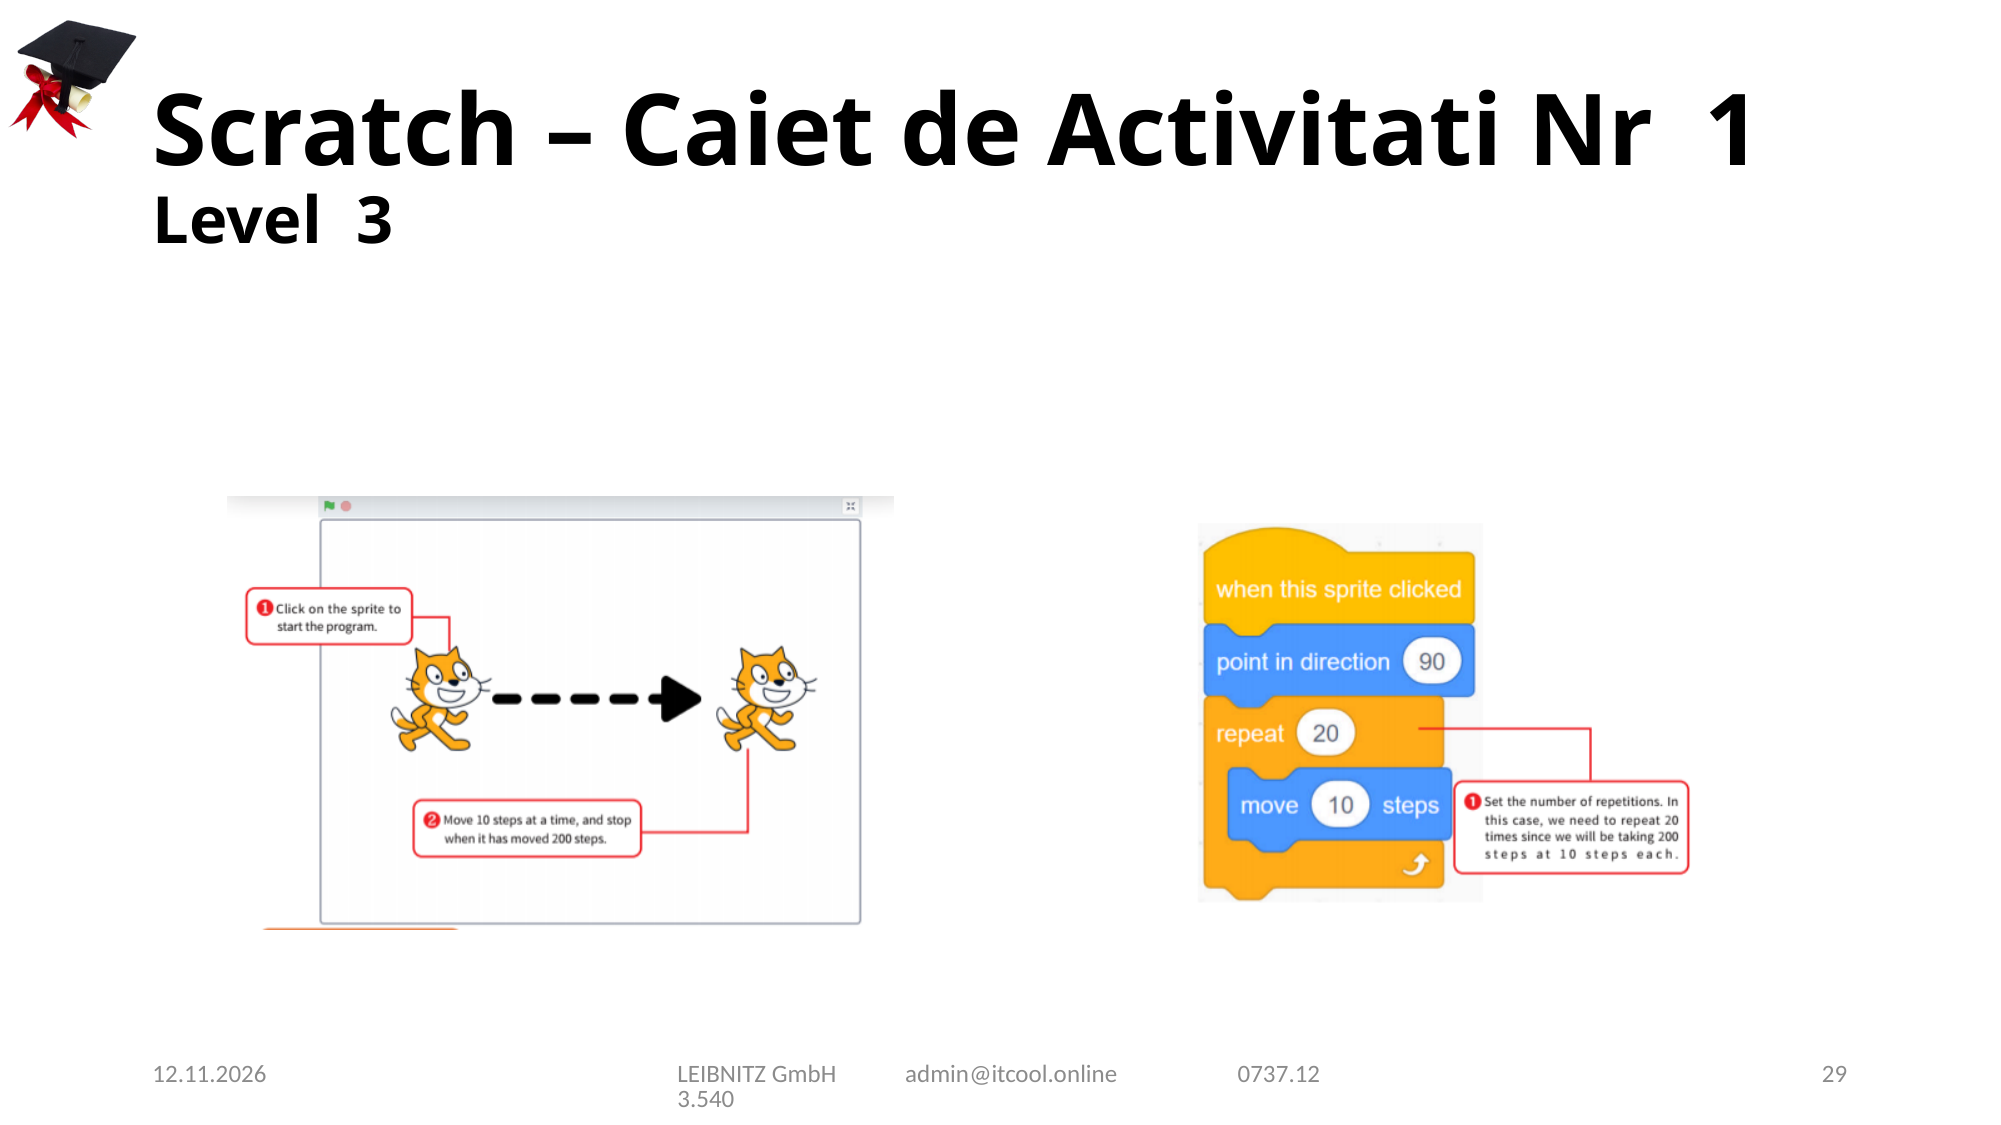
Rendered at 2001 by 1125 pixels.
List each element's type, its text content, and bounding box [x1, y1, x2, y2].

footer LEIBNITZ GmbH admin@itcool.online 0737.123.540 [662, 1042, 1338, 1103]
text_box Scratch – Caiet de Activitati Nr 1 Level 3 [137, 59, 1863, 278]
picture [7, 17, 138, 148]
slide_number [137, 1042, 588, 1103]
slide_number 29 [1412, 1042, 1863, 1103]
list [227, 496, 894, 930]
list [1173, 523, 1702, 904]
